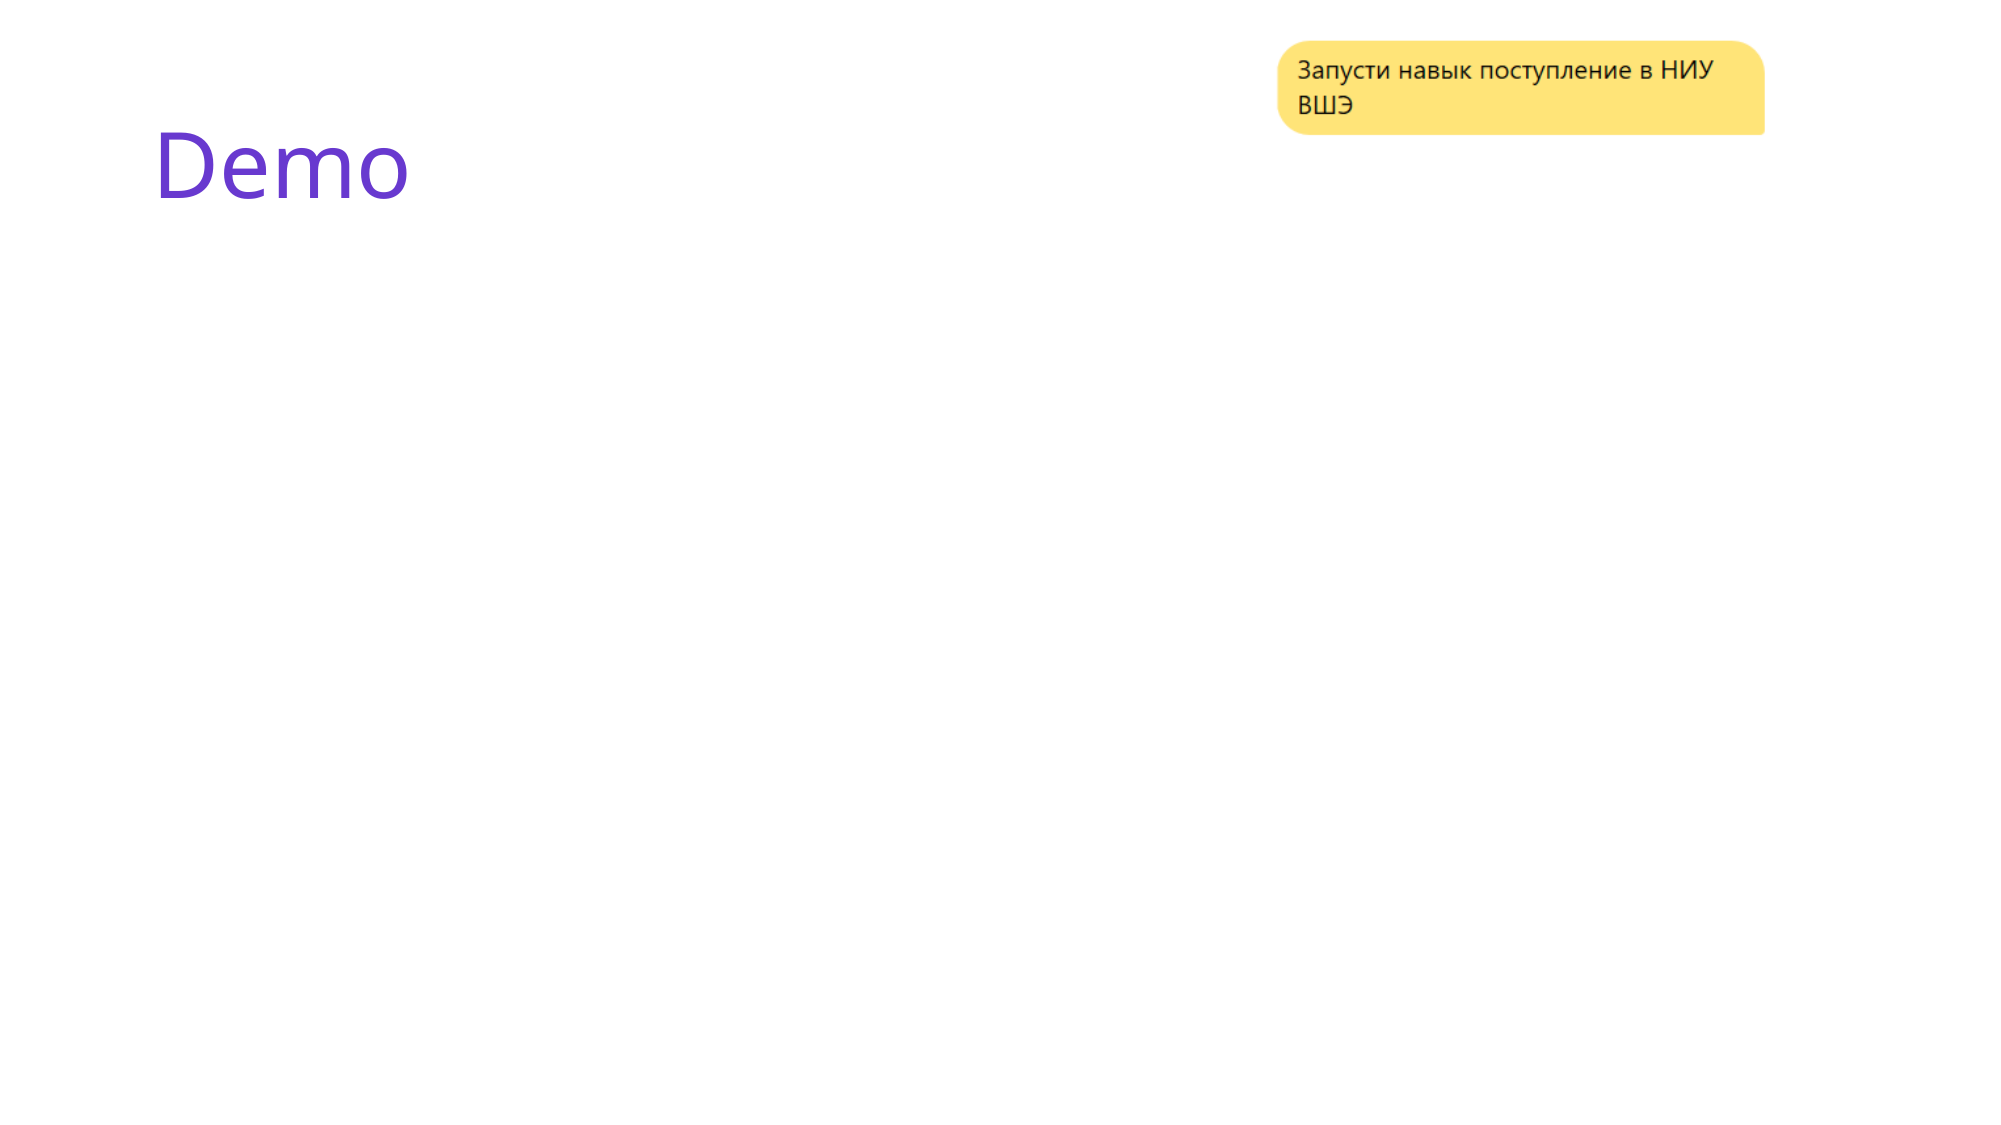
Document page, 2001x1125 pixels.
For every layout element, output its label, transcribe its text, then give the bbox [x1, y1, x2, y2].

picture [1240, 36, 1780, 150]
title Demo [137, 59, 1863, 278]
